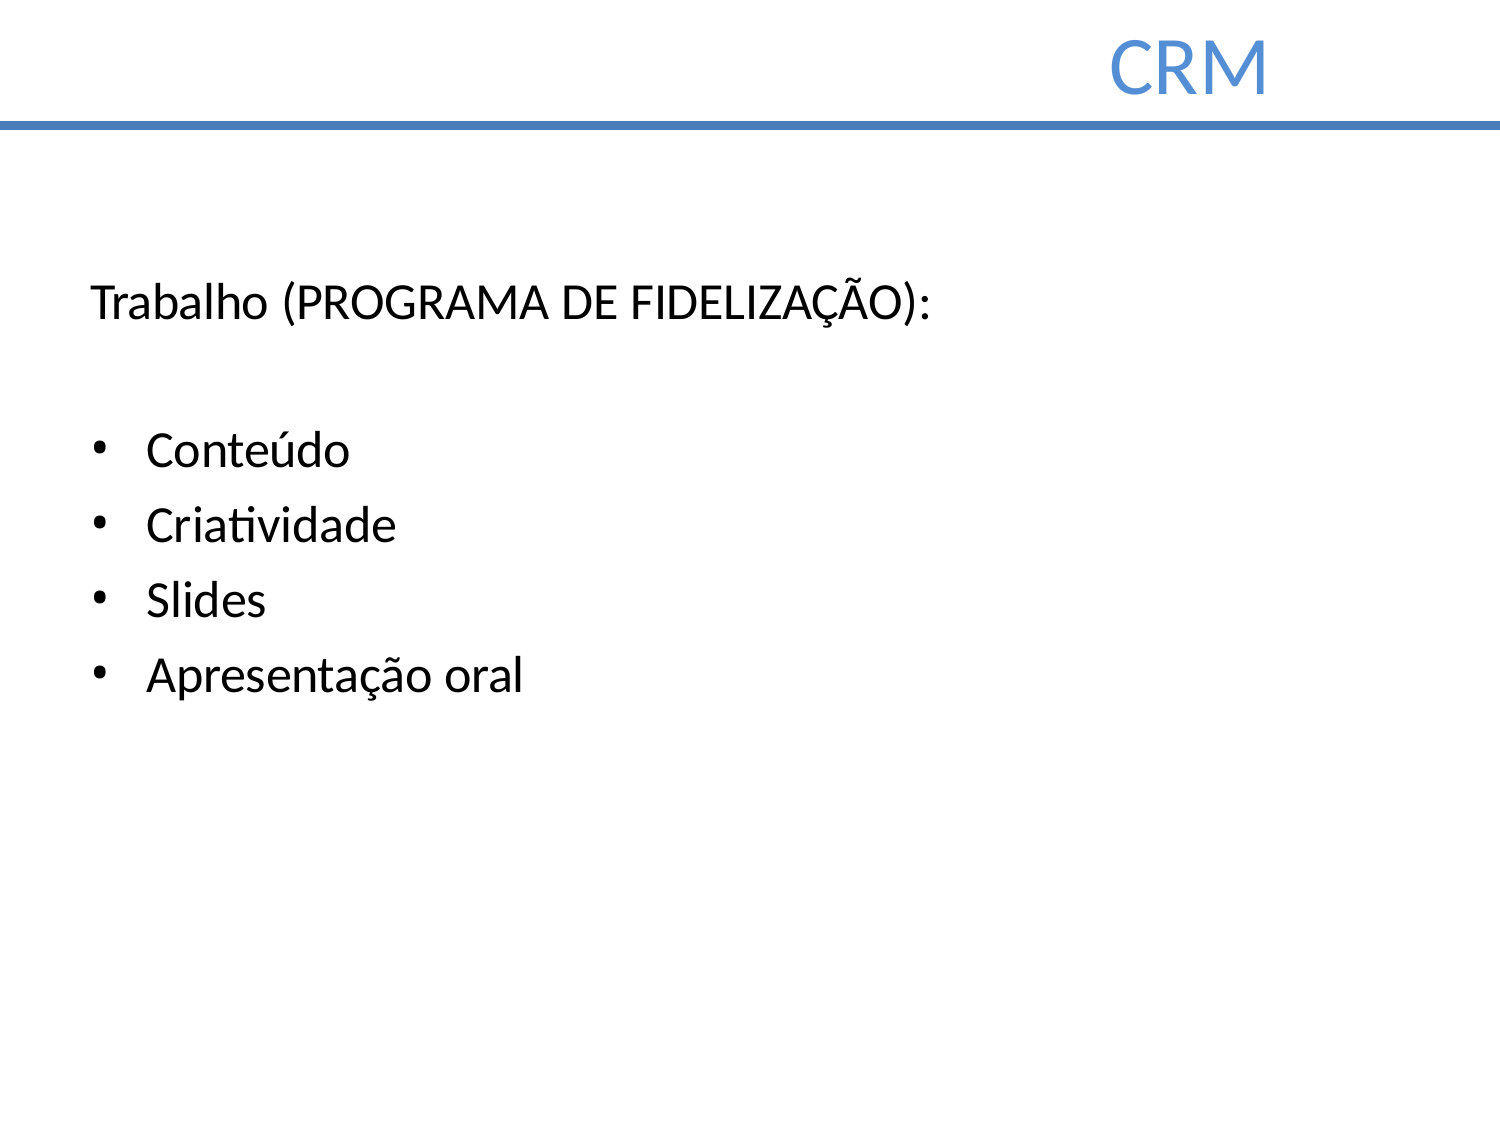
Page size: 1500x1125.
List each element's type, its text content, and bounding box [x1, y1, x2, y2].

text_box Trabalho (PROGRAMA DE FIDELIZAÇÃO): Conteúdo Criatividade Slides Apresentação oral [87, 264, 943, 852]
title CRM [226, 8, 1273, 199]
